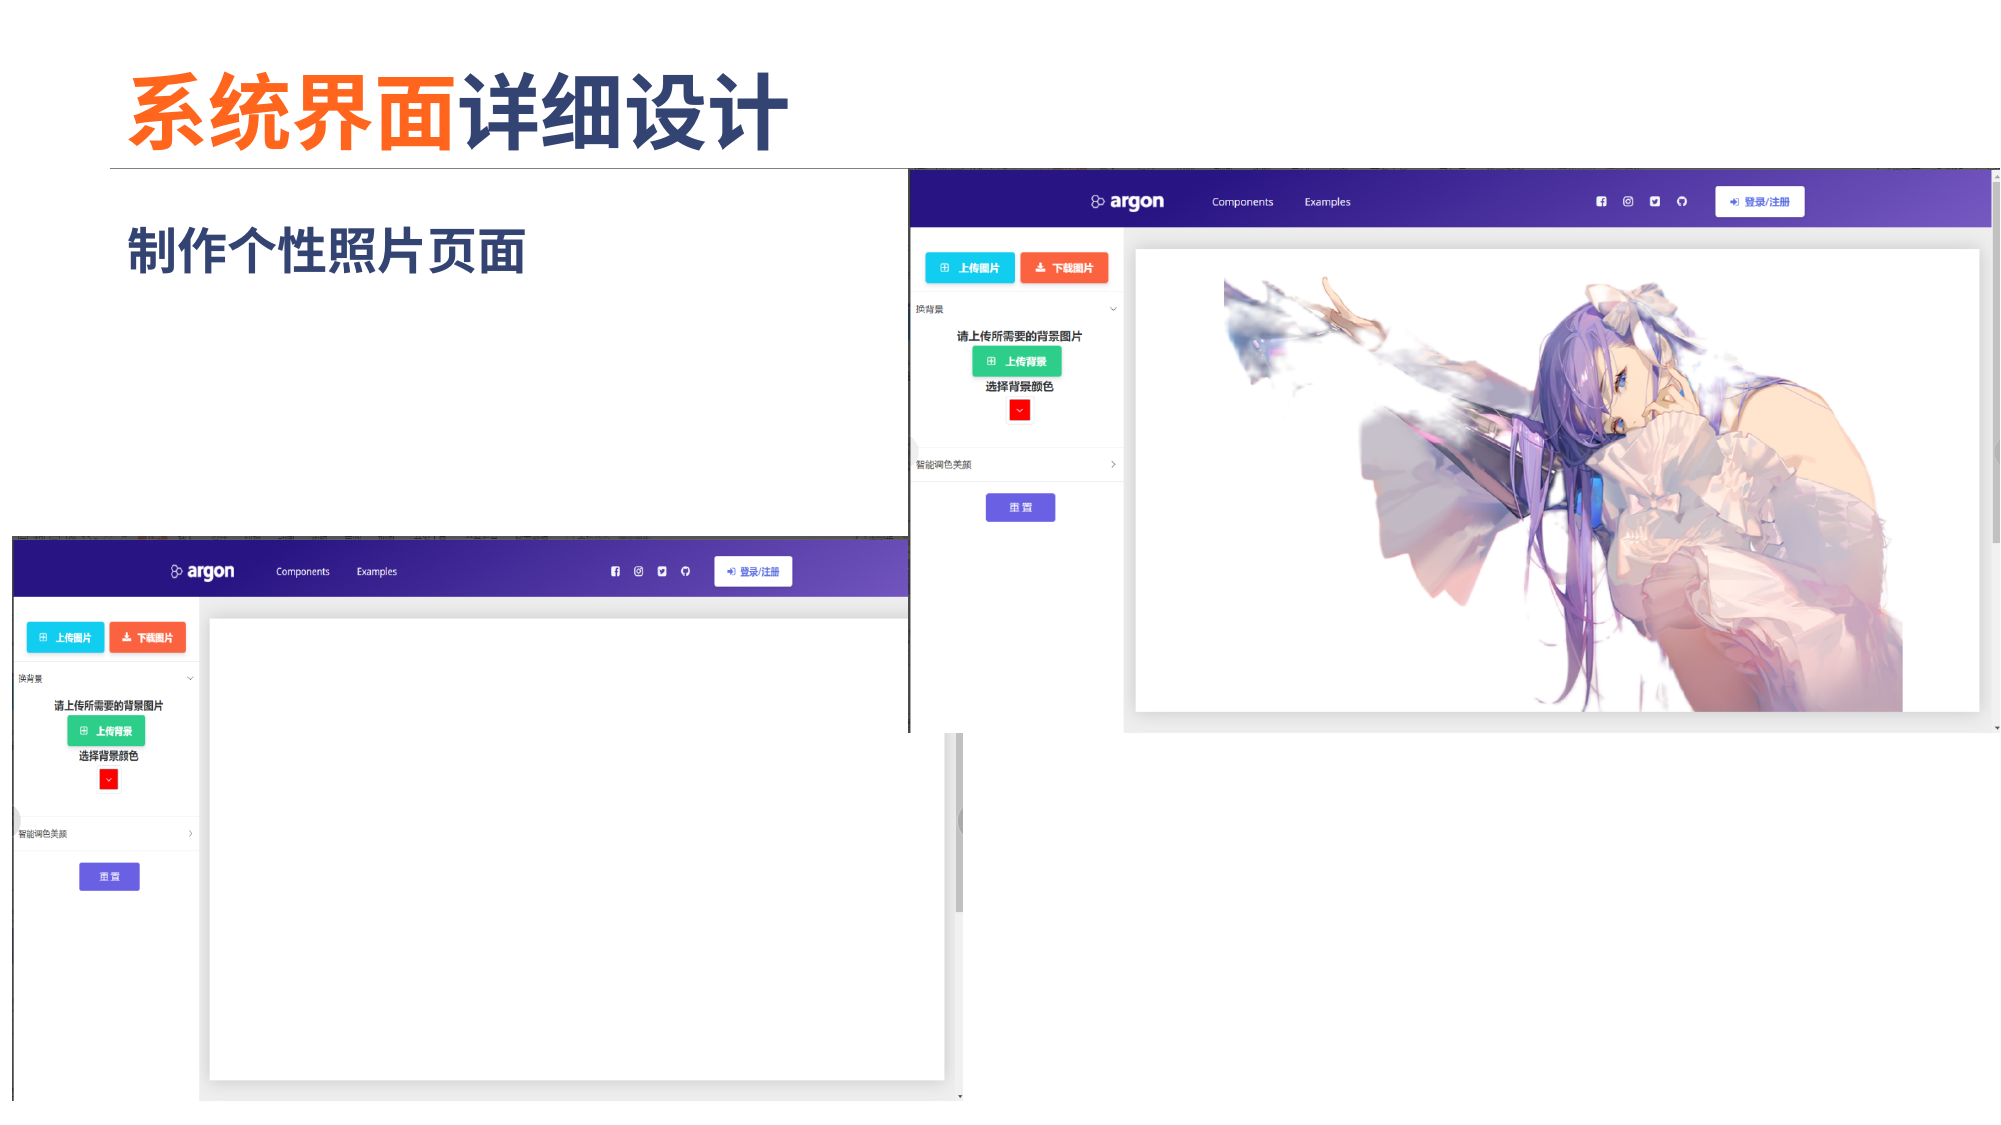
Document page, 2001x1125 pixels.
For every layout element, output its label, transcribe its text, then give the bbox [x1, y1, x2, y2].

text_box 制作个性照片页面 [112, 212, 908, 288]
picture [11, 168, 2000, 1101]
title 系统界面详细设计 [109, 0, 1890, 169]
